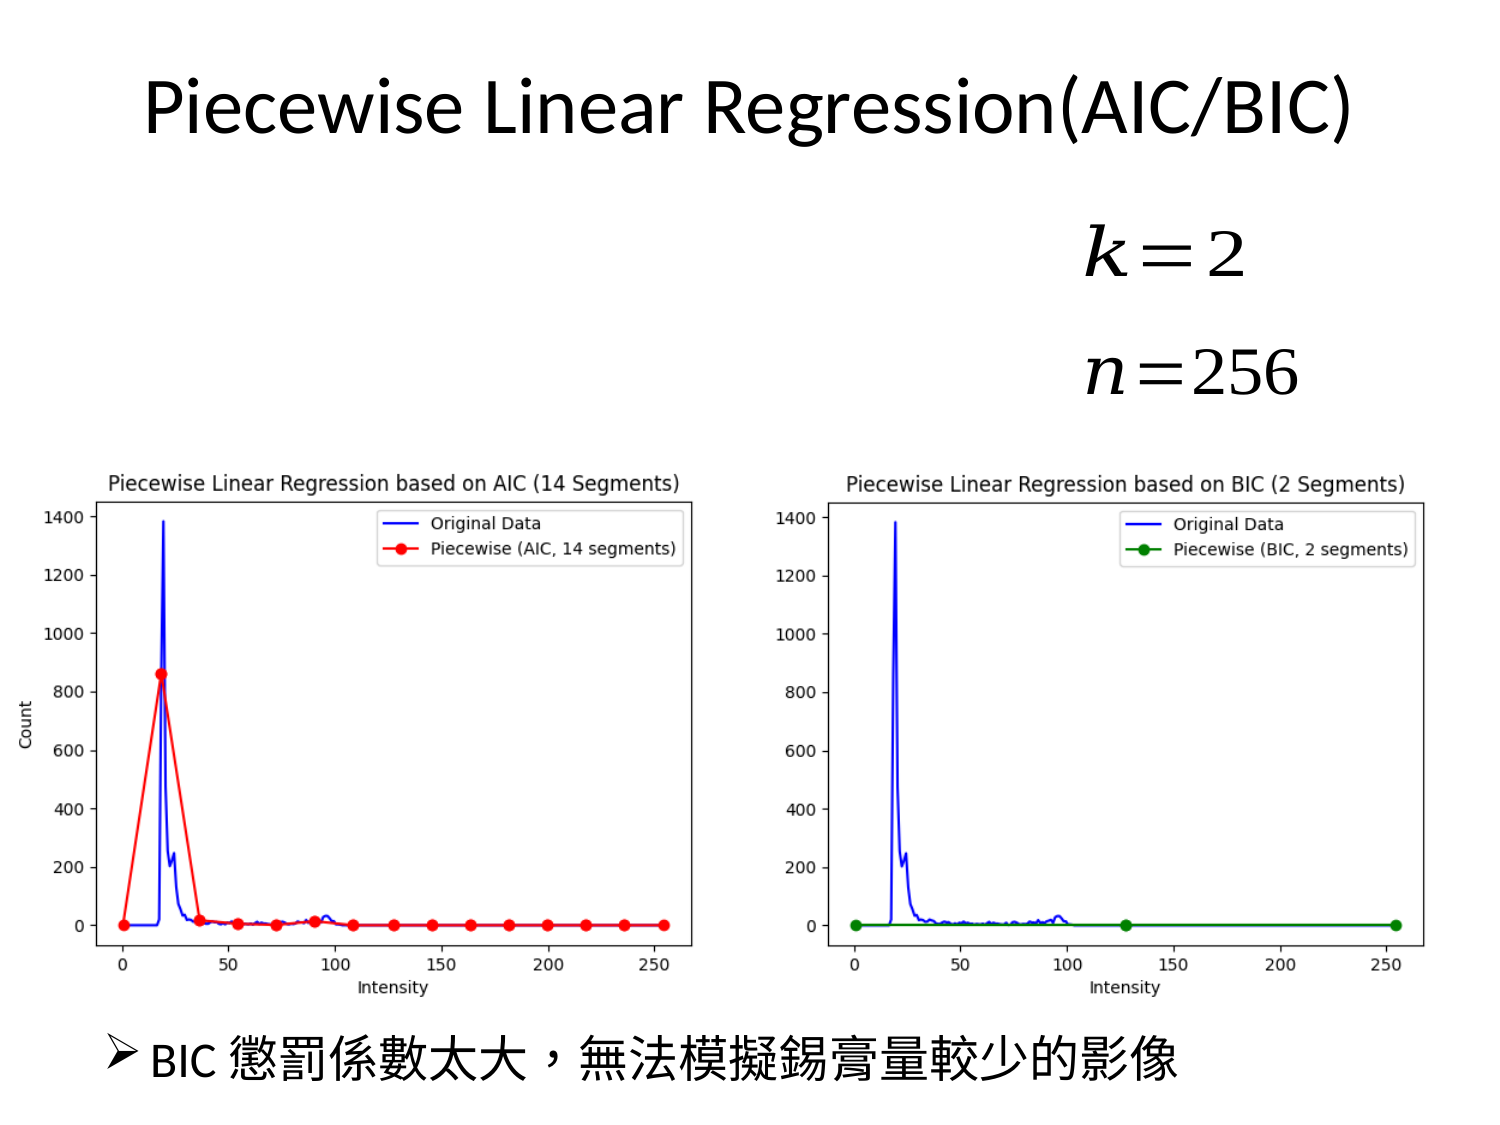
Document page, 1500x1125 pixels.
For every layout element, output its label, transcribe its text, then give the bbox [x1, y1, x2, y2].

text_box Piecewise Linear Regression(AIC/BIC) [74, 45, 1425, 233]
picture [0, 432, 1500, 1010]
text_box BIC懲罰係數太大，無法模擬錫膏量較少的影像 [88, 1020, 1425, 1095]
